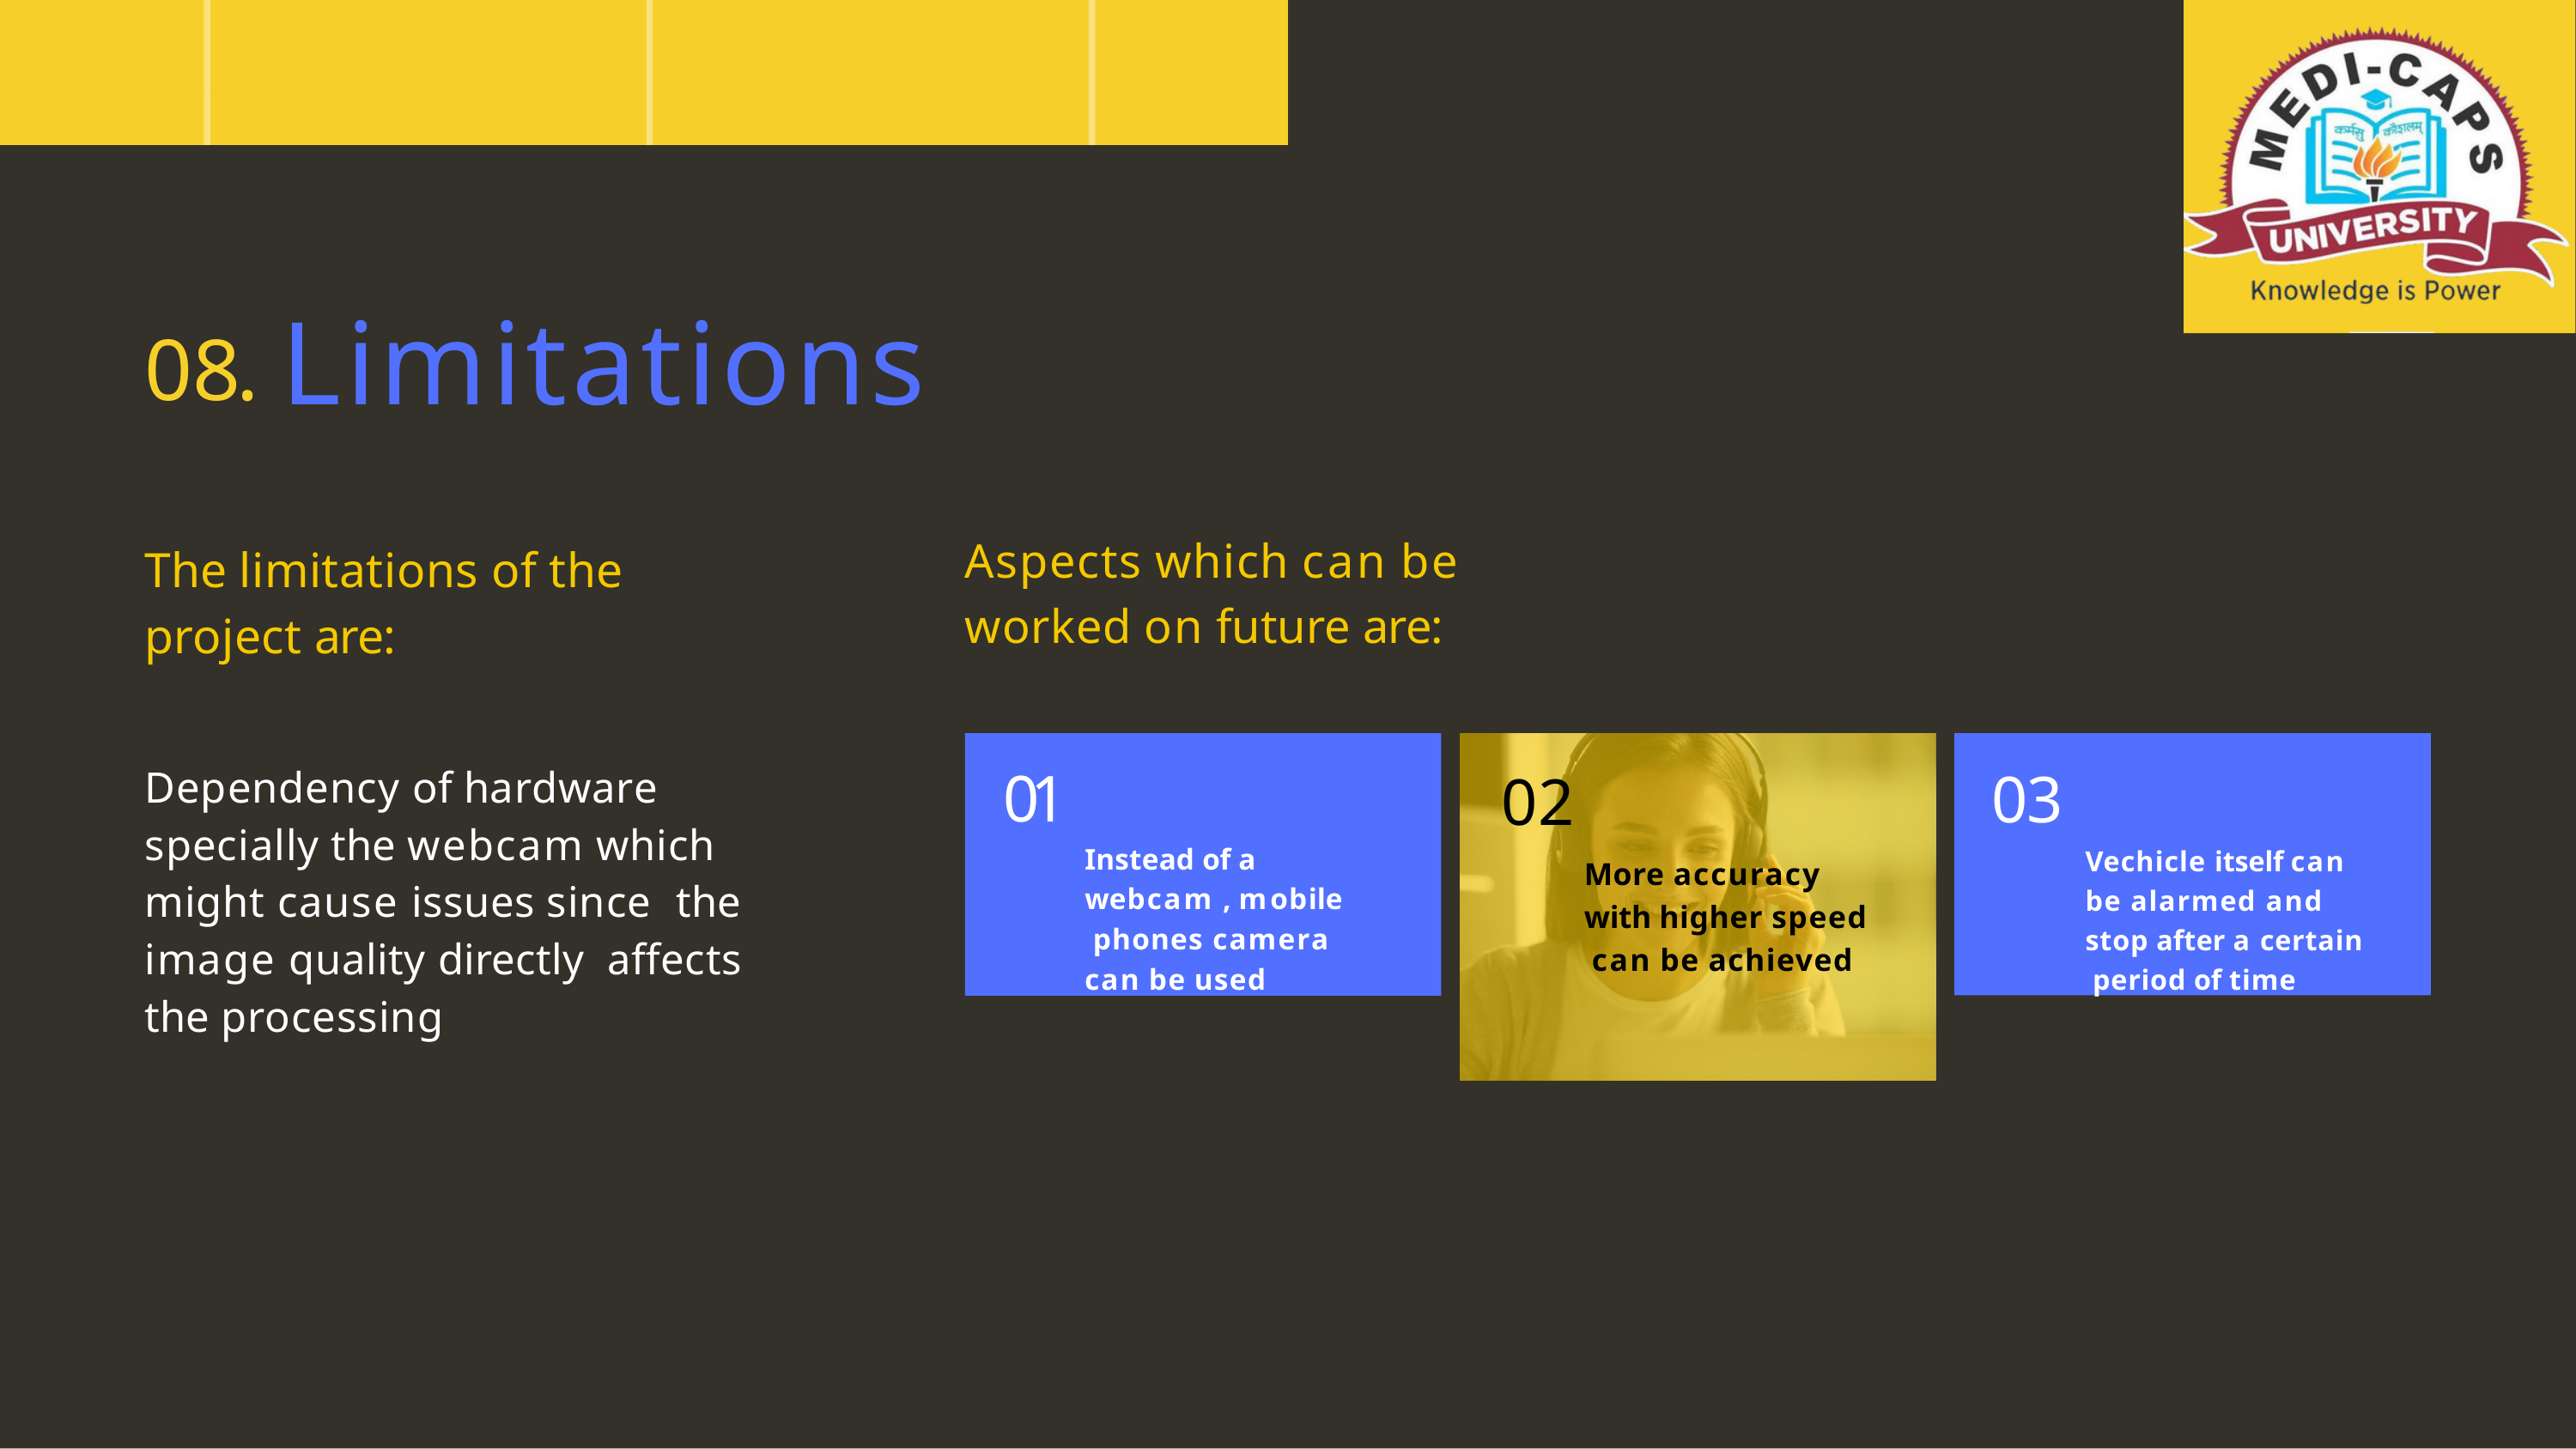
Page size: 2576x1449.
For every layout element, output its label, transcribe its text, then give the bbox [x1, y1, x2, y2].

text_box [1459, 732, 1936, 1082]
picture [0, 0, 1289, 145]
text_box 01 Instead of a webcam , mobile phones camera can be used [964, 733, 1442, 996]
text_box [2183, 0, 2576, 334]
text_box The limitations of the project are: [143, 530, 654, 664]
text_box Aspects which can be worked on future are: [963, 520, 1492, 653]
title 08. Limitations [143, 257, 1012, 502]
text_box 03 Vechicle itself can be alarmed and stop after a certain period of time [1954, 733, 2431, 996]
text_box Dependency of hardware specially the webcam which might cause issues since the image quality directly affects the processing [143, 751, 752, 1041]
